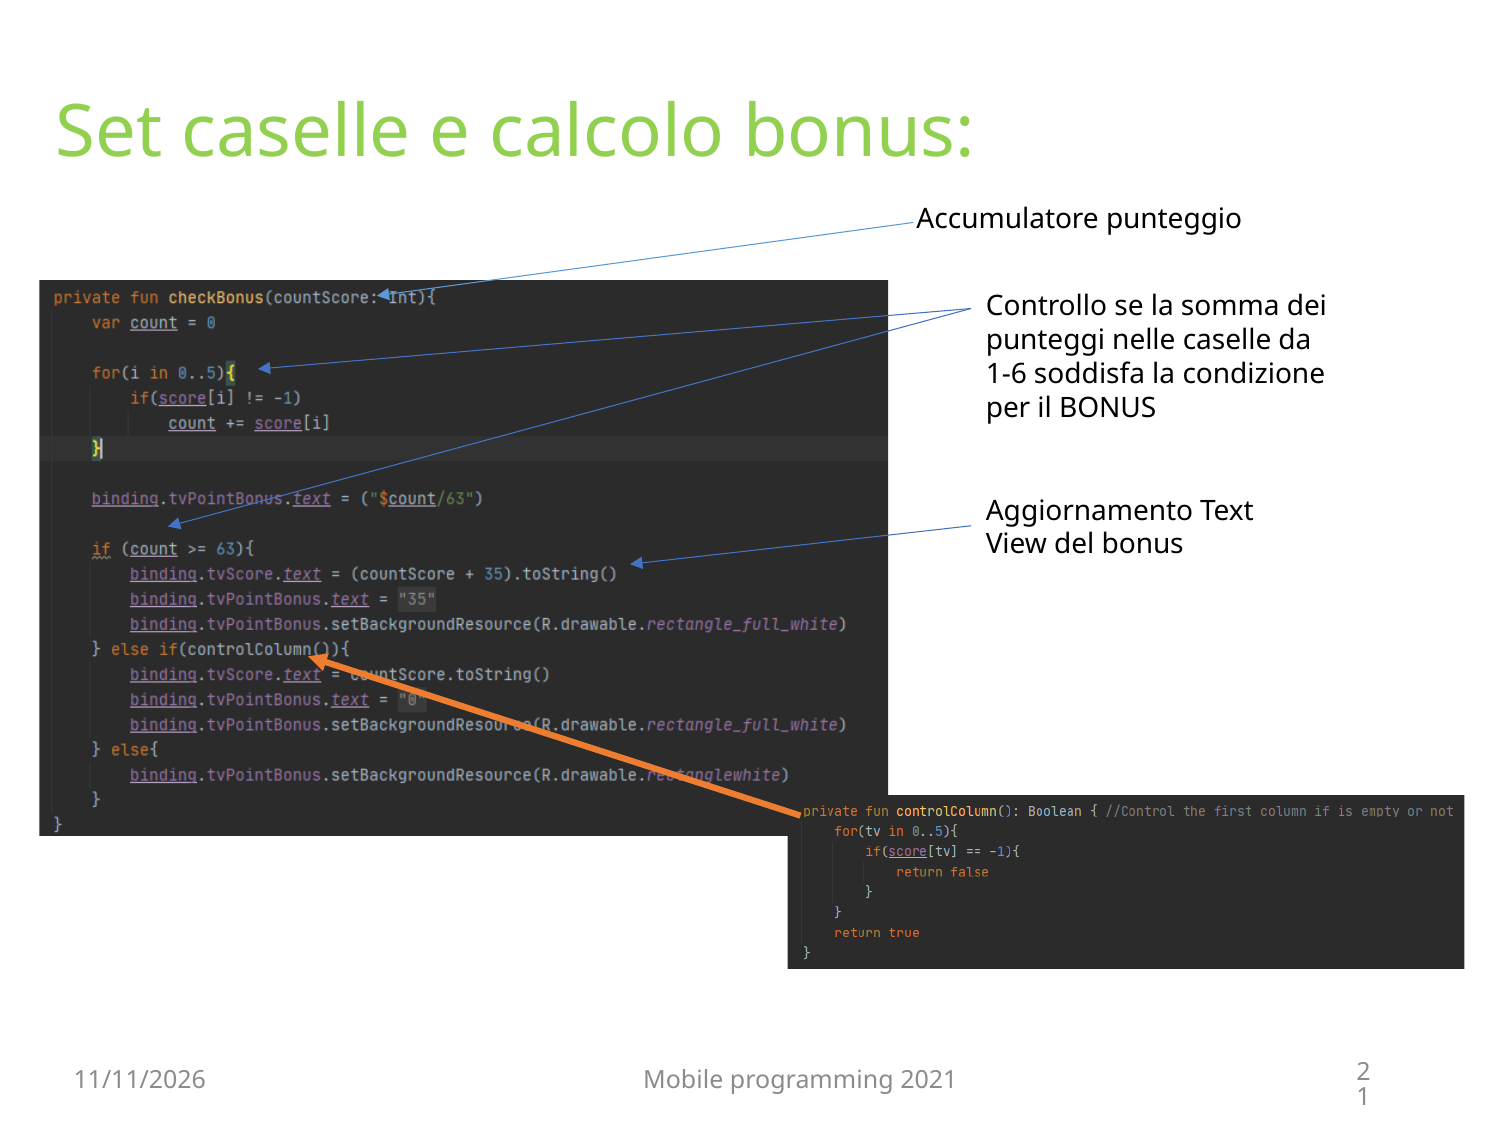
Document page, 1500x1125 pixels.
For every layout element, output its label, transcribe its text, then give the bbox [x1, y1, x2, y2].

text_box 08/07/2021 [58, 1056, 231, 1106]
text_box Controllo se la somma dei punteggi nelle caselle da 1-6 soddisfa la condizione per il BONUS [971, 280, 1354, 430]
slide_number 21 [1341, 1042, 1397, 1103]
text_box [167, 308, 972, 527]
text_box Aggiornamento Text View del bonus [971, 484, 1276, 567]
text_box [629, 526, 972, 565]
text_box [257, 308, 972, 370]
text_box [308, 656, 801, 816]
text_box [376, 222, 914, 296]
text_box Accumulatore punteggio [901, 192, 1316, 242]
text_box Mobile programming 2021 [425, 1056, 1176, 1102]
title Set caselle e calcolo bonus: [40, 85, 1099, 181]
picture [39, 280, 1465, 969]
